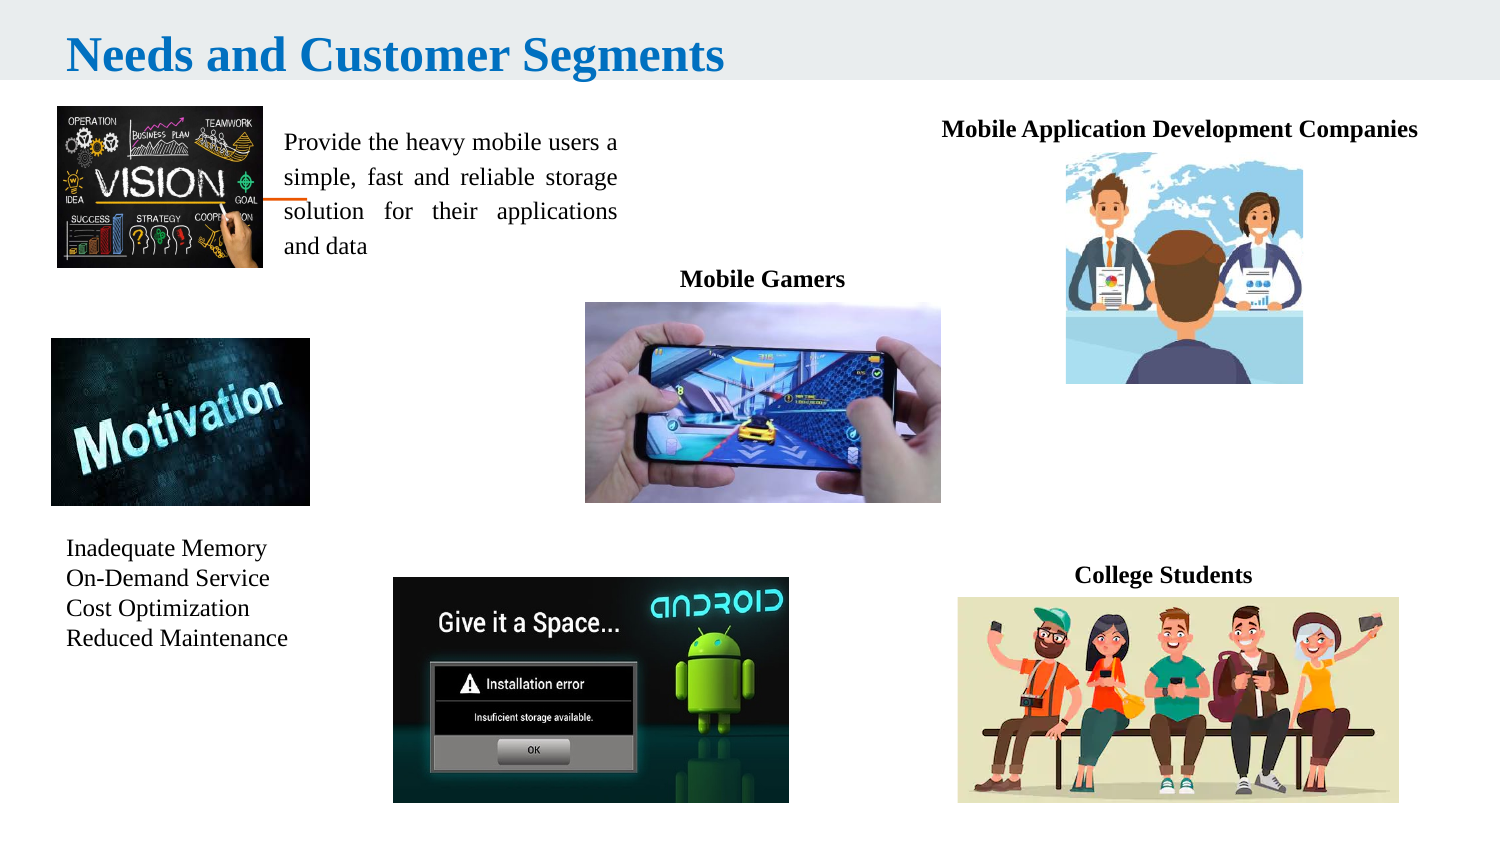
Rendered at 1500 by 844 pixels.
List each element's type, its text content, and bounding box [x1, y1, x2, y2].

picture [585, 302, 941, 503]
picture [50, 338, 310, 506]
text_box College Students [1059, 543, 1348, 595]
text_box Provide the heavy mobile users a simple, fast and reliable storage solution for their applications and data [269, 106, 634, 261]
text_box Inadequate Memory On-Demand Service Cost Optimization Reduced Maintenance [51, 516, 334, 662]
title Needs and Customer Segments [51, 6, 810, 84]
picture [1065, 151, 1304, 384]
picture [957, 597, 1400, 804]
picture [393, 577, 789, 804]
picture [57, 106, 264, 268]
text_box Mobile Application Development Companies [926, 97, 1450, 152]
text_box Mobile Gamers [664, 247, 895, 300]
